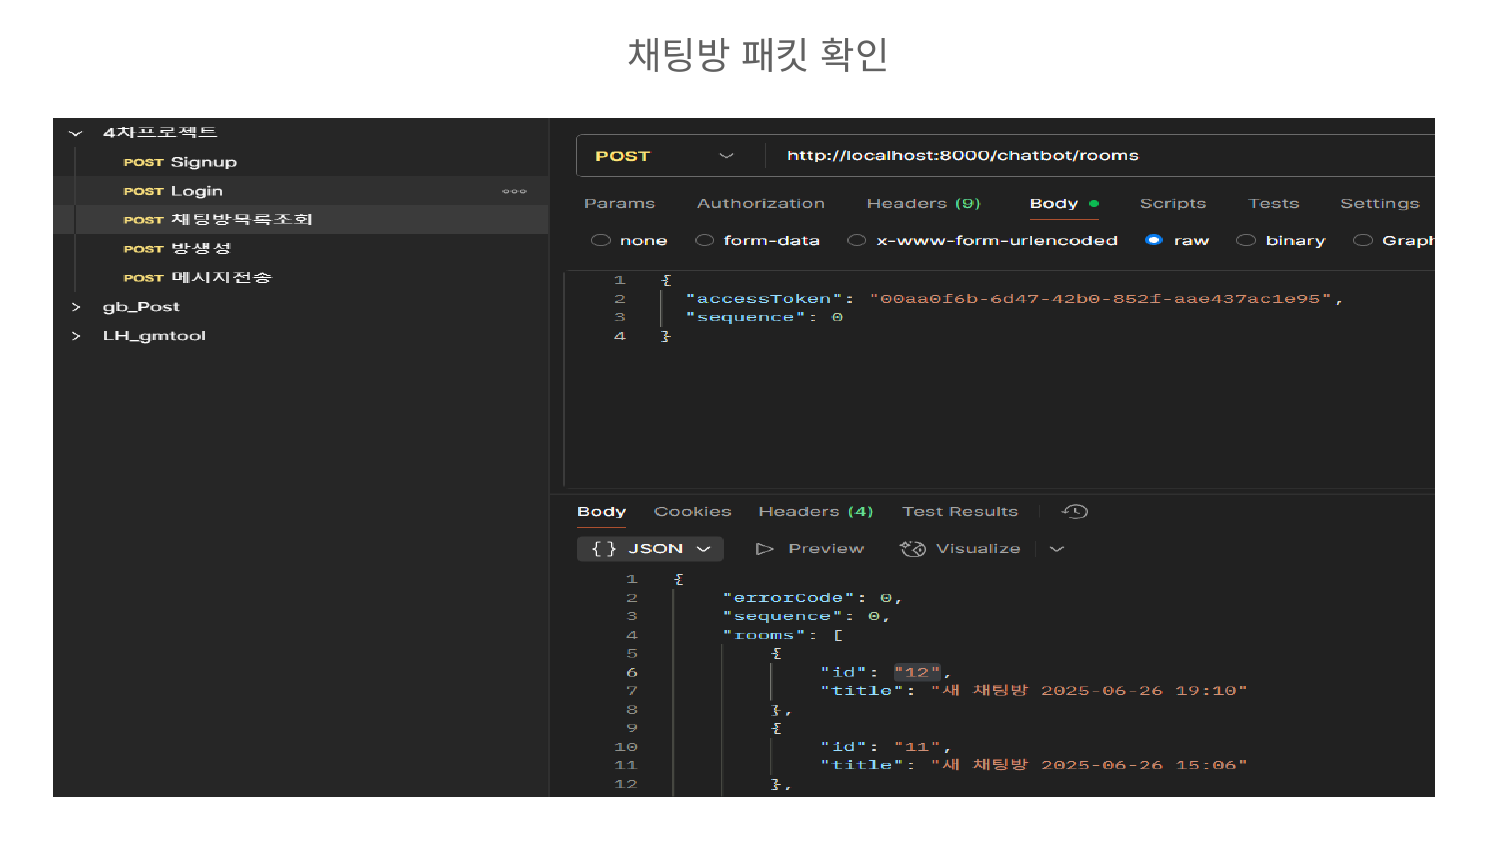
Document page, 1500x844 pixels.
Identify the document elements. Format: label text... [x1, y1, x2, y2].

text_box 채팅방 패킷 확인 [612, 16, 1296, 116]
picture [53, 118, 1435, 797]
